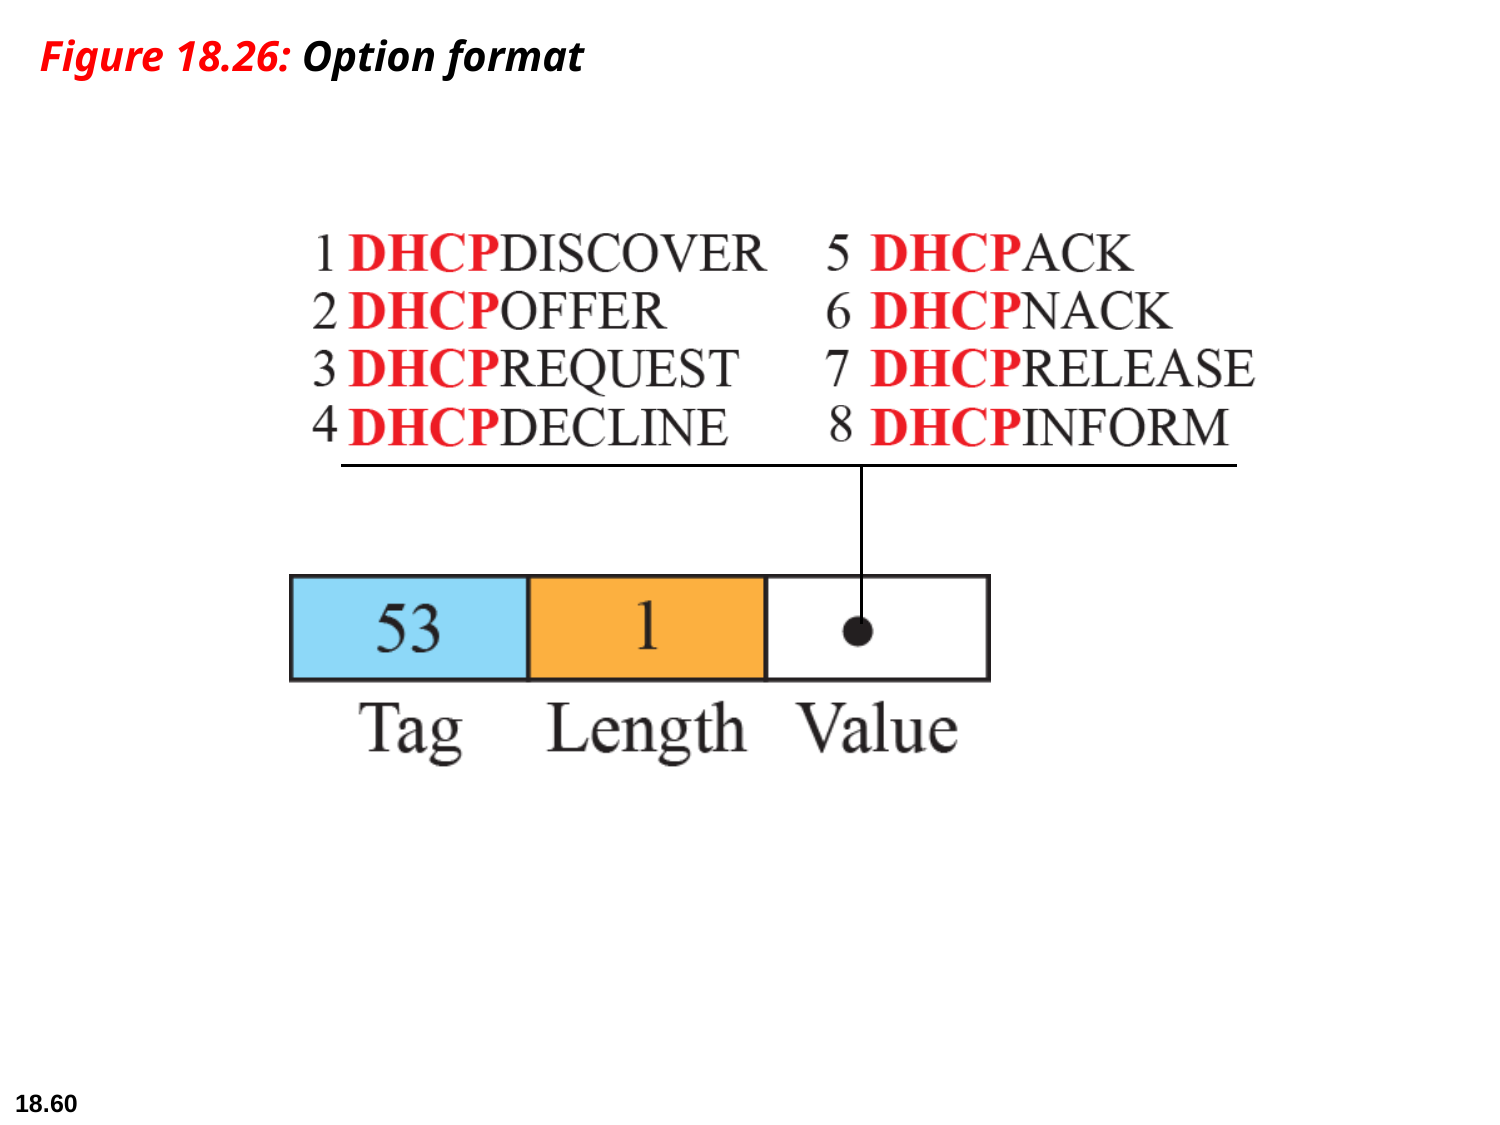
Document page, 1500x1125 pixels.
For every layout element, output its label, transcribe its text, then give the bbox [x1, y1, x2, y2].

picture [289, 574, 991, 776]
slide_number 18.60 [0, 1049, 313, 1125]
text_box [312, 227, 1257, 626]
text_box Figure 18.26: Option format [24, 22, 1363, 87]
